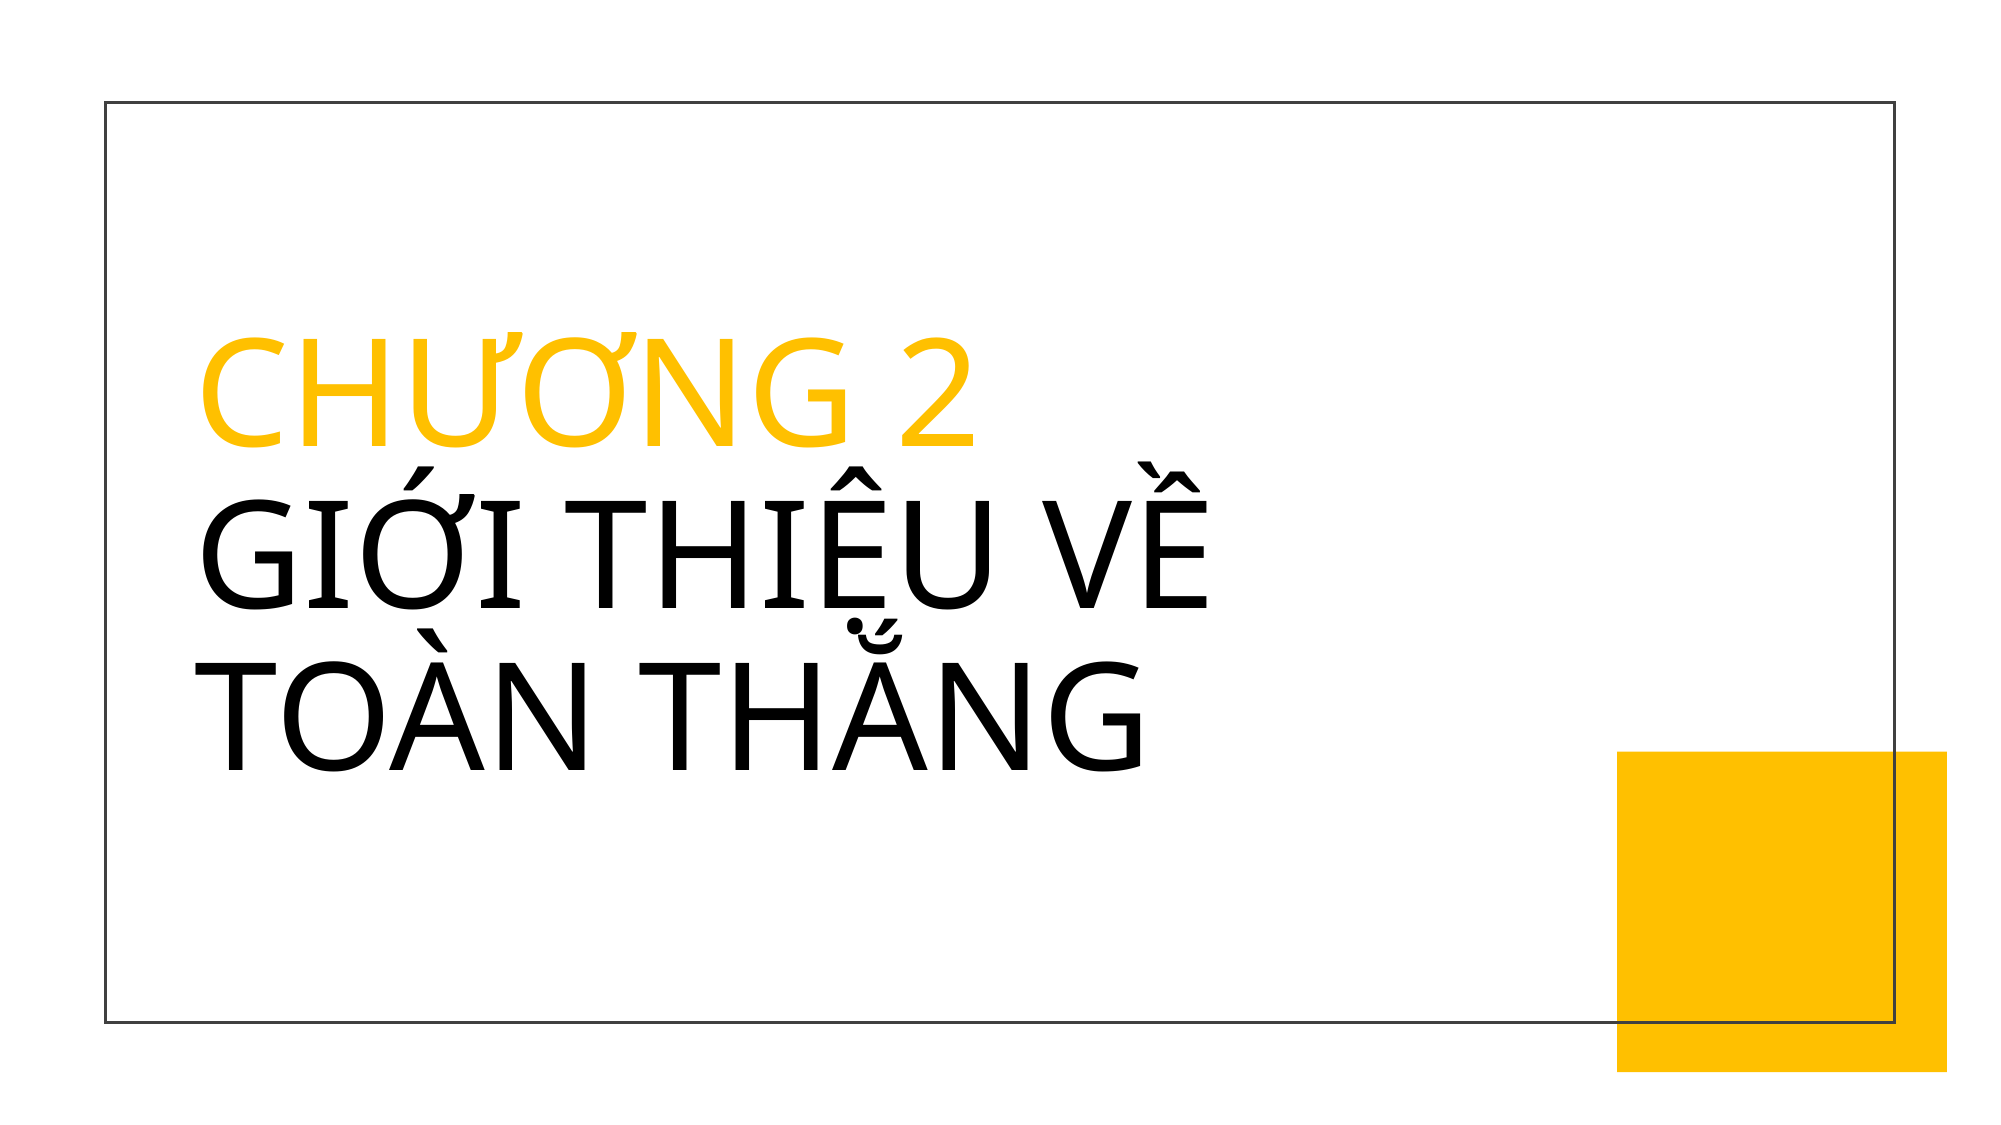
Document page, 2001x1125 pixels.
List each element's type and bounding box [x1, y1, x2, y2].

text_box [1616, 751, 1948, 1073]
text_box [104, 101, 1895, 1023]
